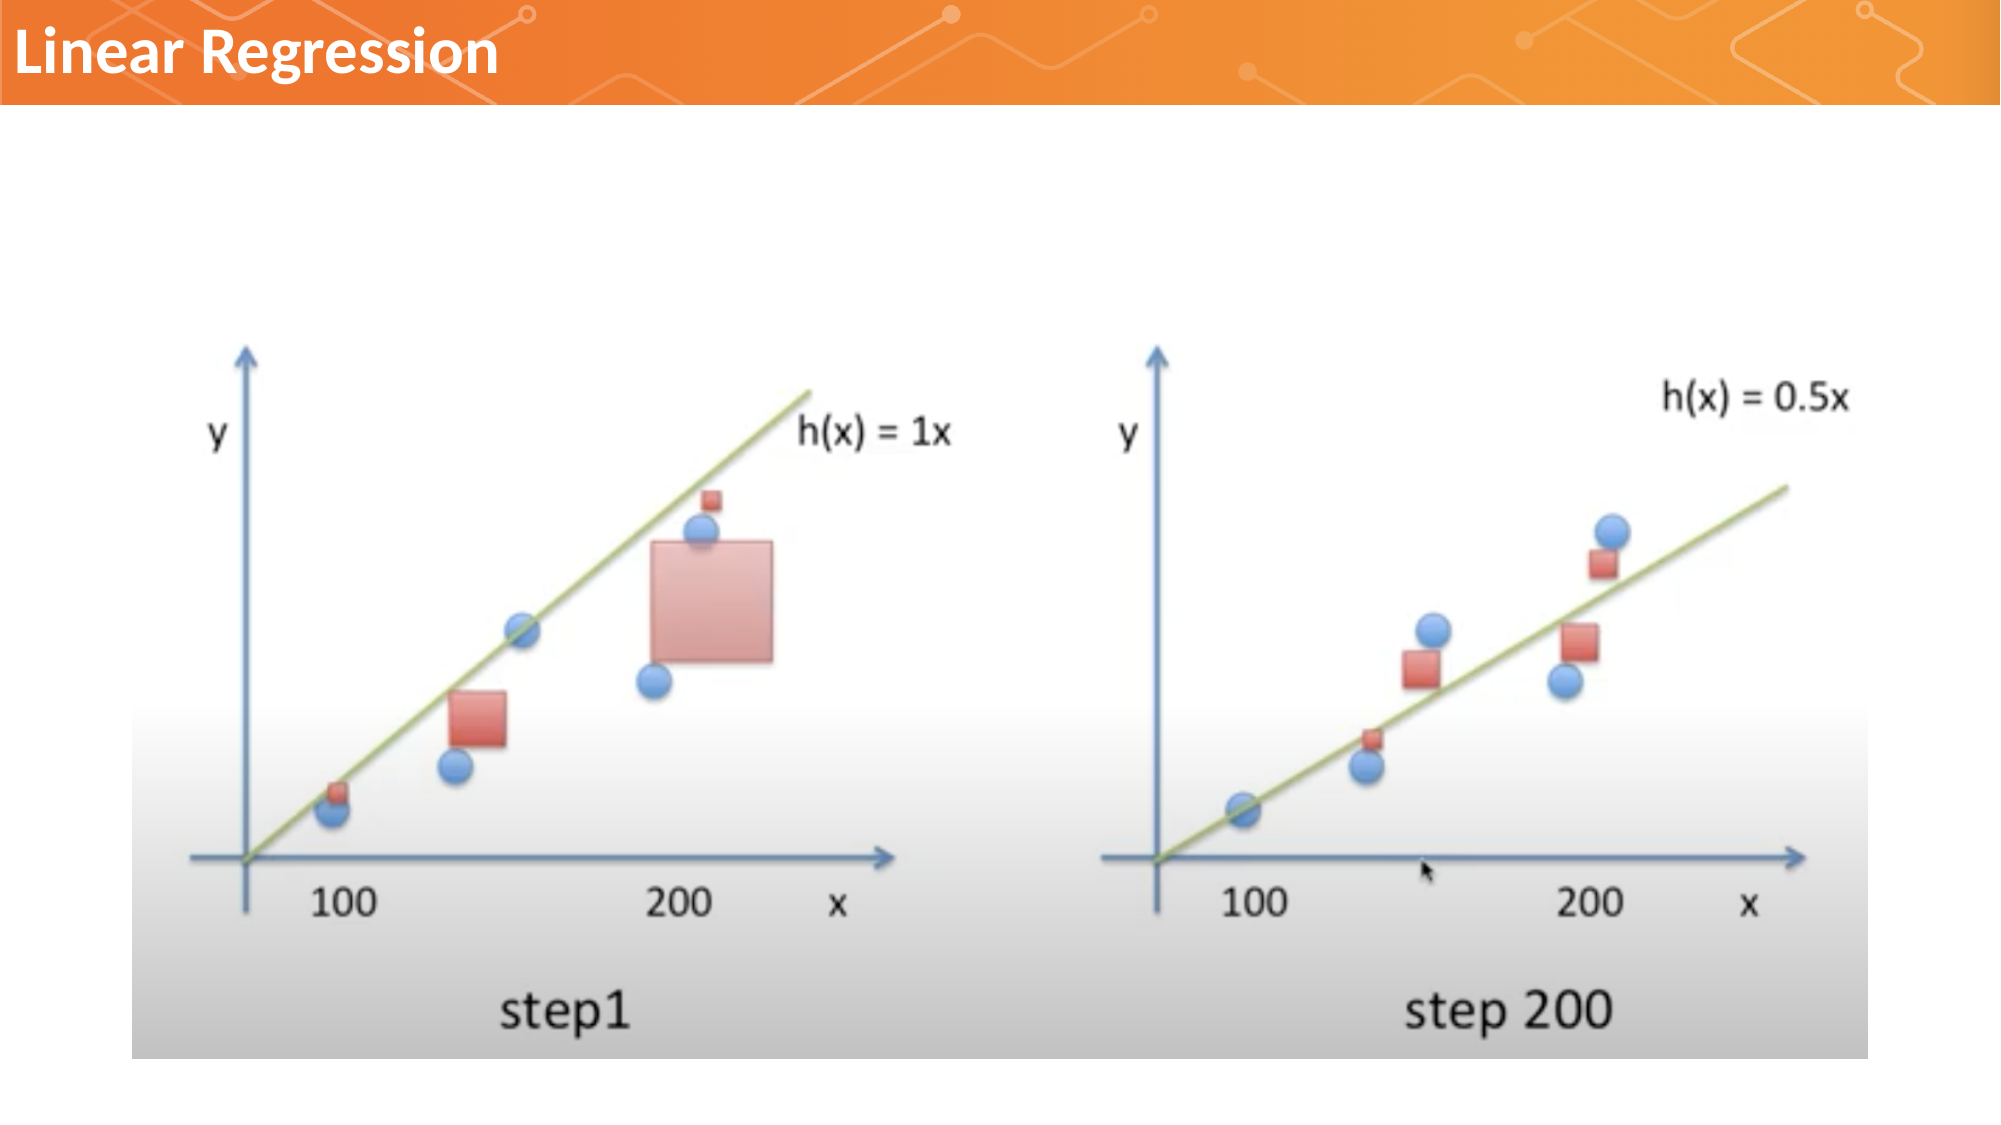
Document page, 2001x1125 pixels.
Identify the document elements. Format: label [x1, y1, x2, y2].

picture [132, 142, 1868, 1059]
picture [0, 0, 2000, 105]
